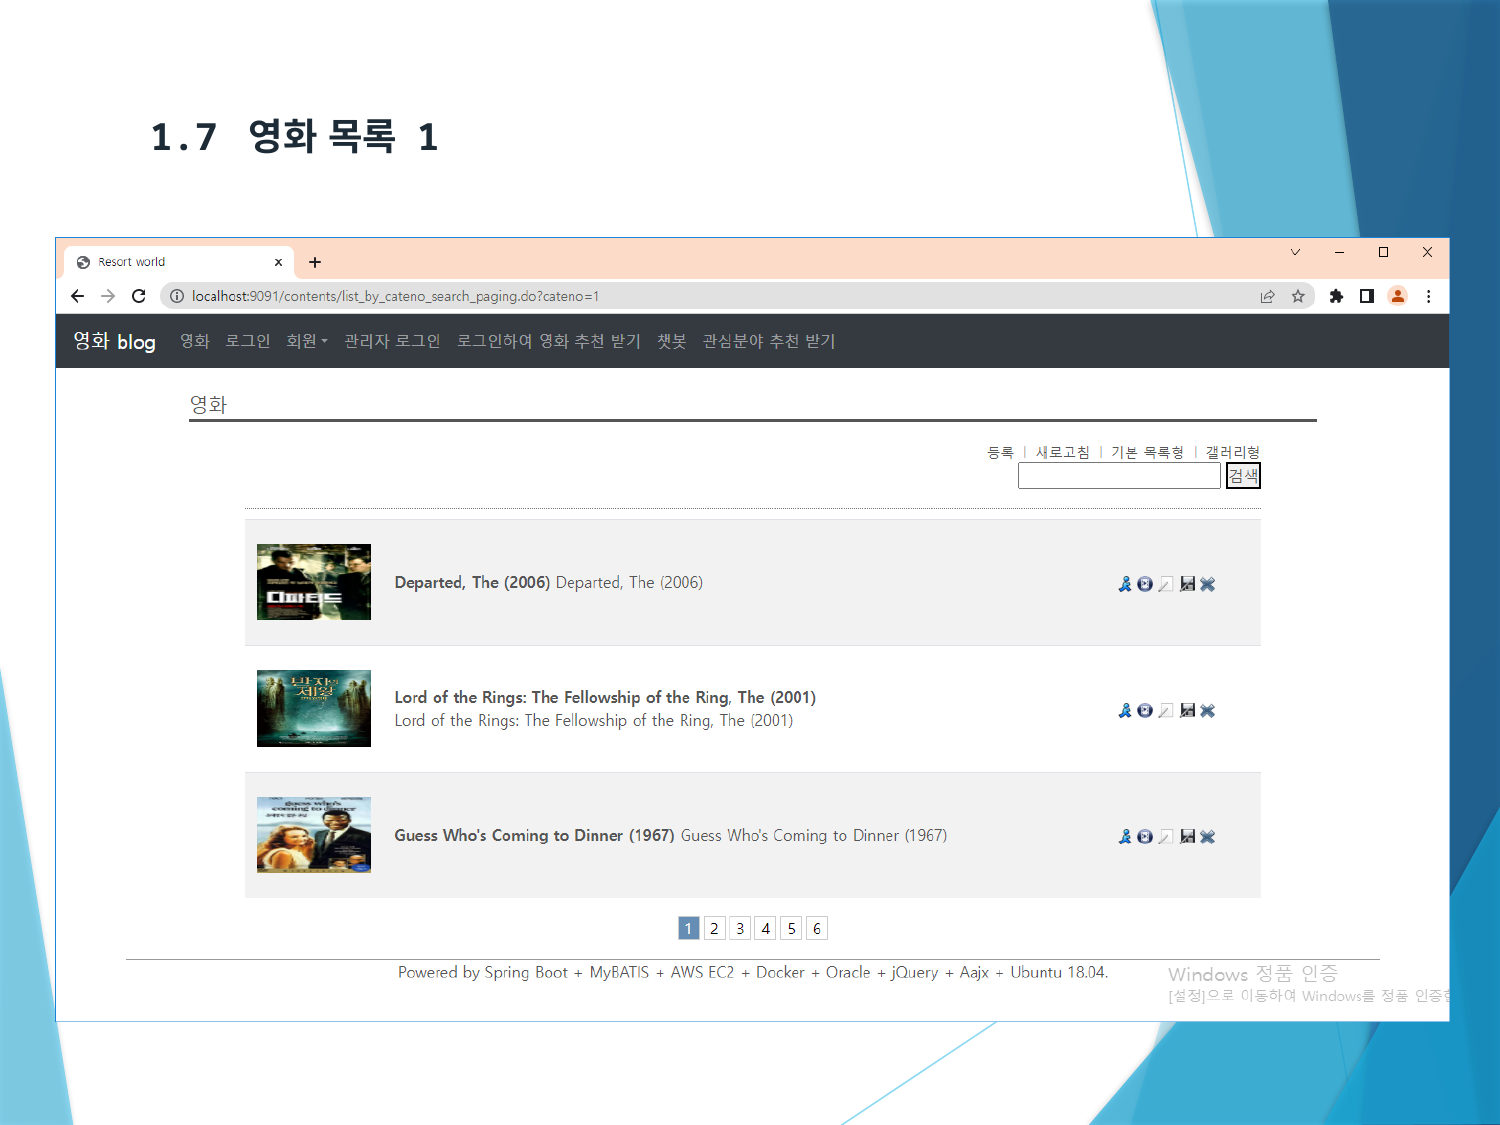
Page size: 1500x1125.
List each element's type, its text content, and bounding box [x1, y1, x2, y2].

picture [54, 236, 1450, 1023]
text_box 1.7 영화 목록 1 [135, 67, 1433, 200]
